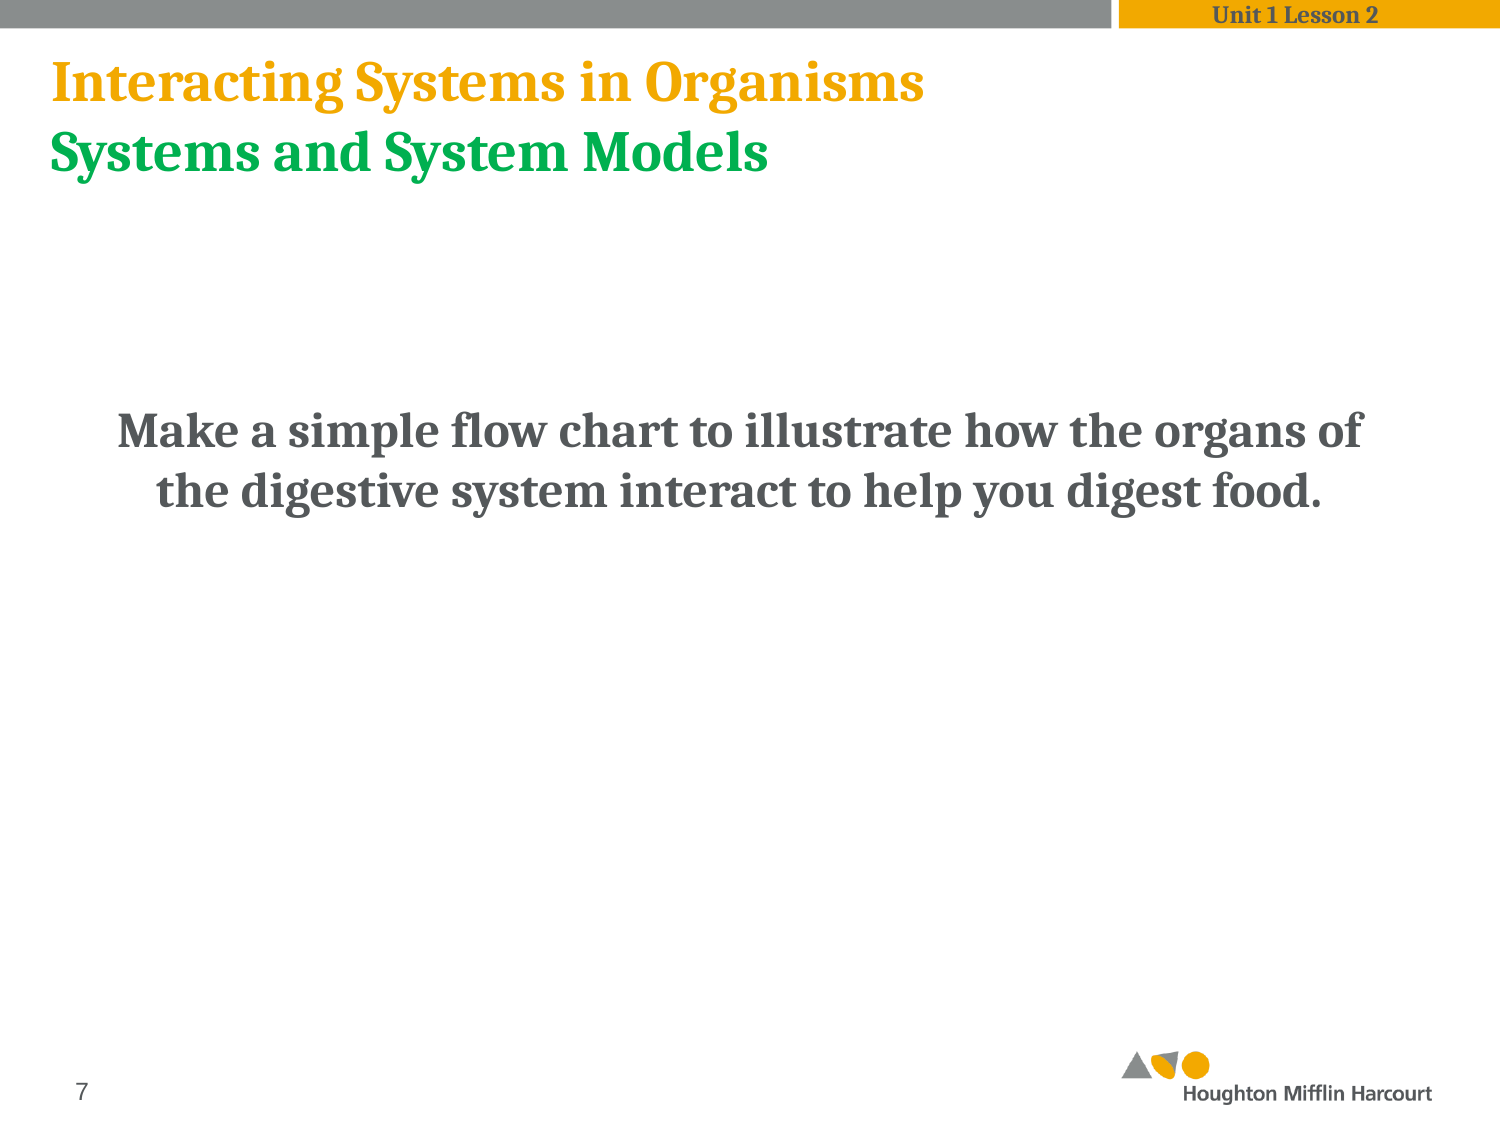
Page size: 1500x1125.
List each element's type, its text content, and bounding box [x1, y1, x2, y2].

slide_number ‹#› [75, 1045, 187, 1106]
picture [1119, 1049, 1434, 1107]
text_box [687, 402, 1453, 538]
text_box Unit 1 Lesson 2 [1197, 0, 1404, 36]
text_box Make a simple flow chart to illustrate how the organs of the digestive system interact to help you digest food. [75, 389, 1404, 525]
title Interacting Systems in Organisms Systems and System Models [51, 35, 1456, 139]
